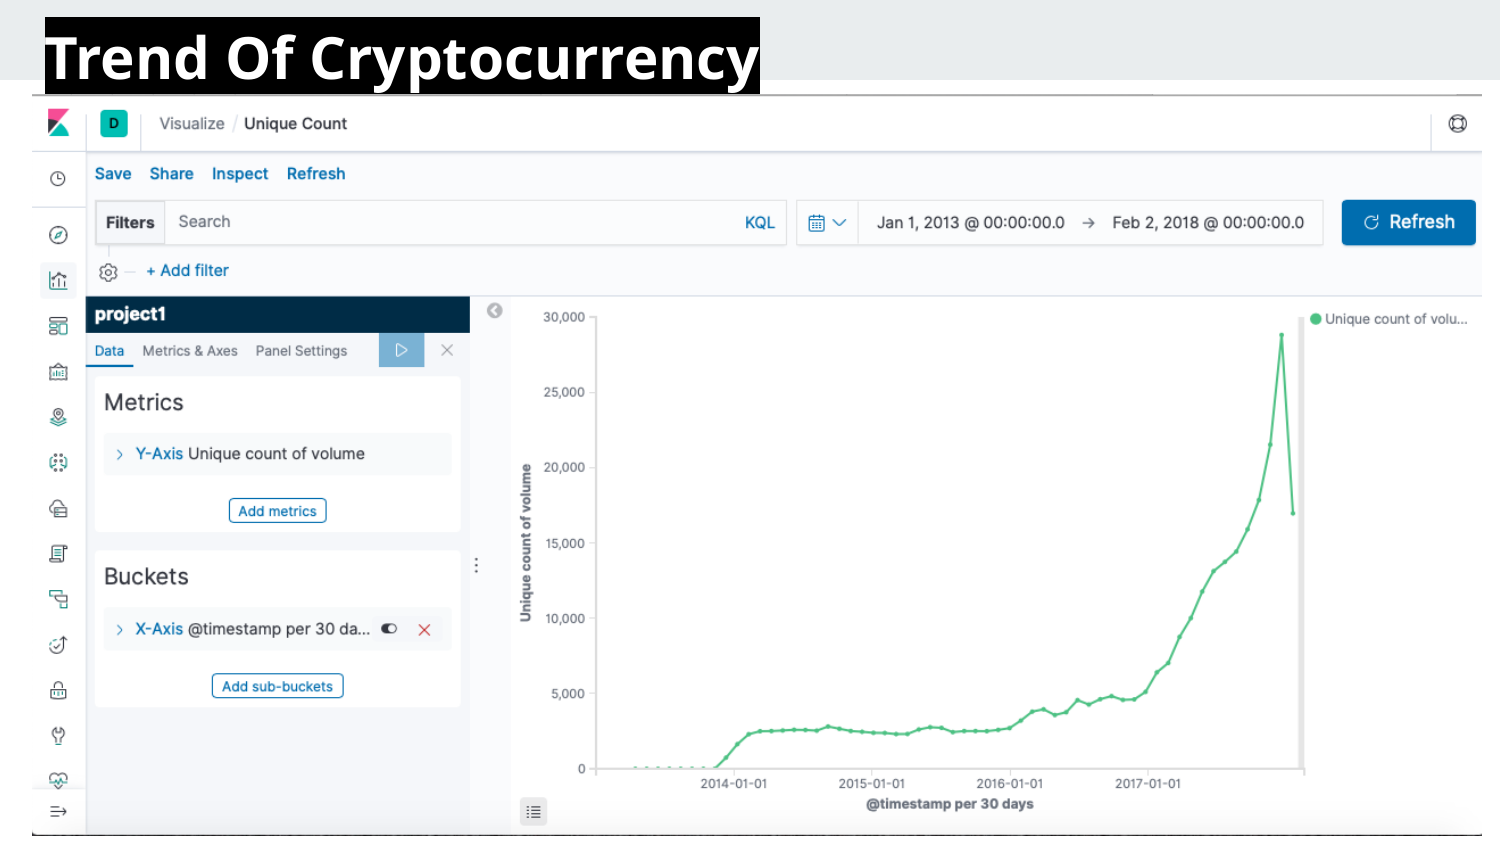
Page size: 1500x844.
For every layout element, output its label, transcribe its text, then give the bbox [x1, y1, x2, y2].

picture [31, 93, 1483, 836]
title Trend Of Cryptocurrency [29, 6, 1292, 94]
